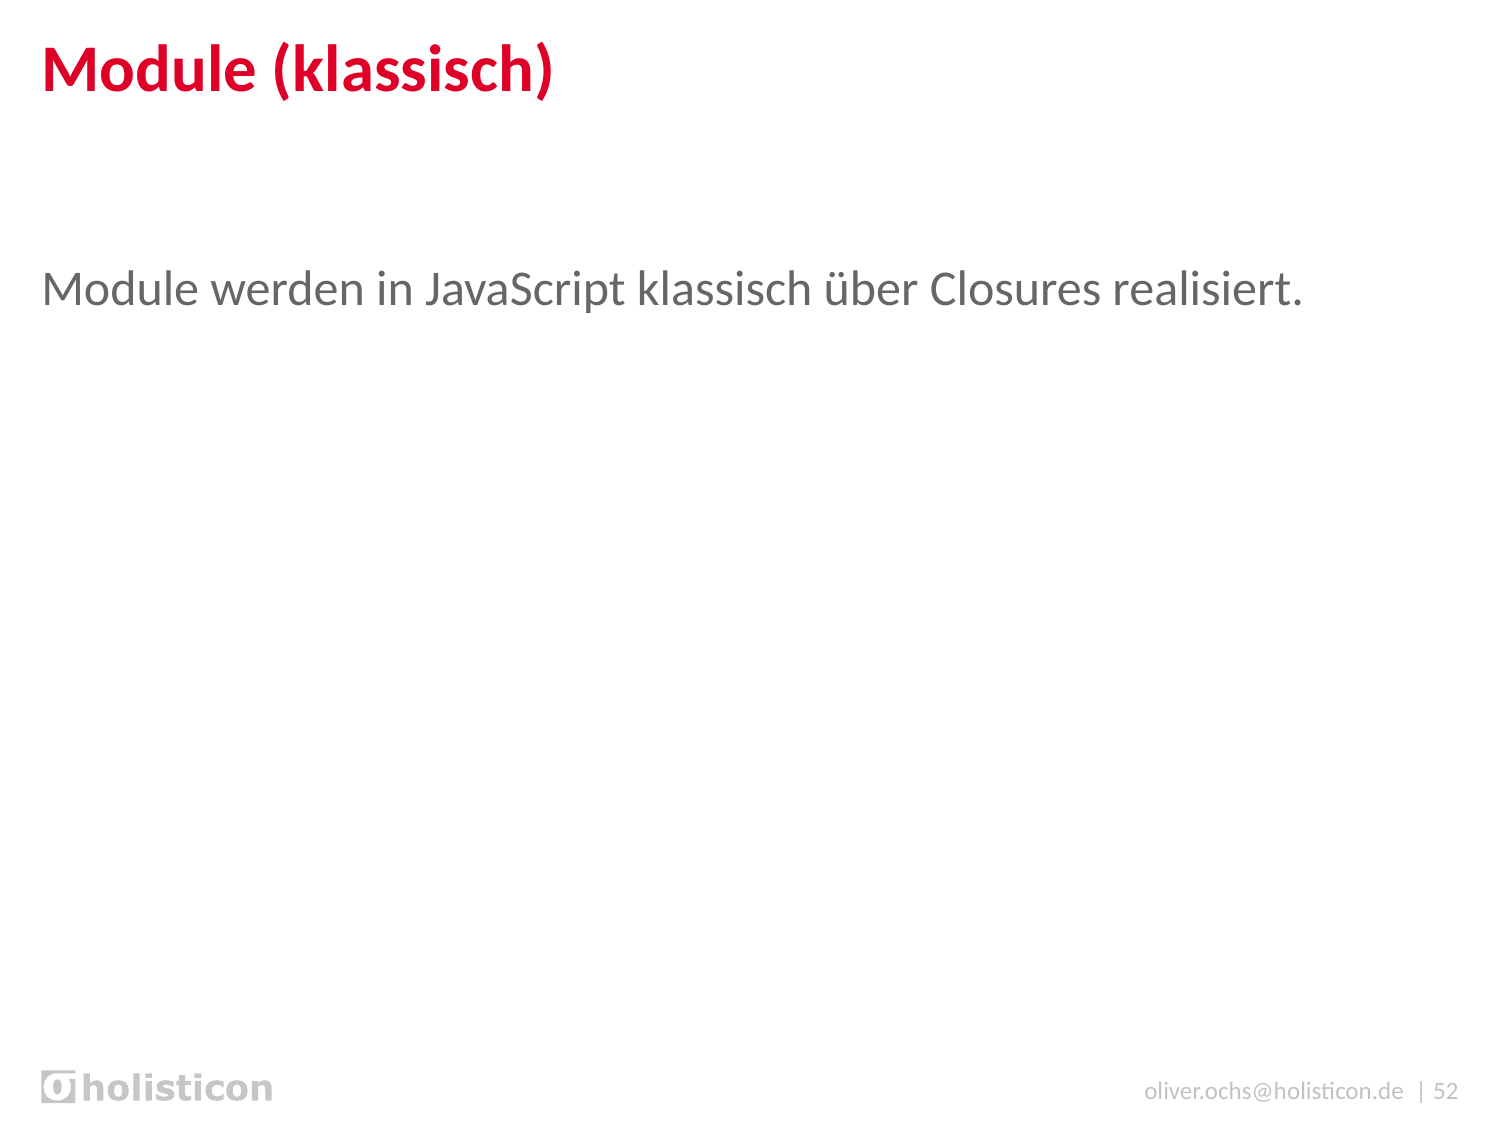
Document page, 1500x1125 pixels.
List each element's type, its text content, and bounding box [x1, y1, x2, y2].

title Module (klassisch) [41, 24, 1436, 188]
list Module werden in JavaScript klassisch über Closures realisiert. [41, 255, 1436, 973]
